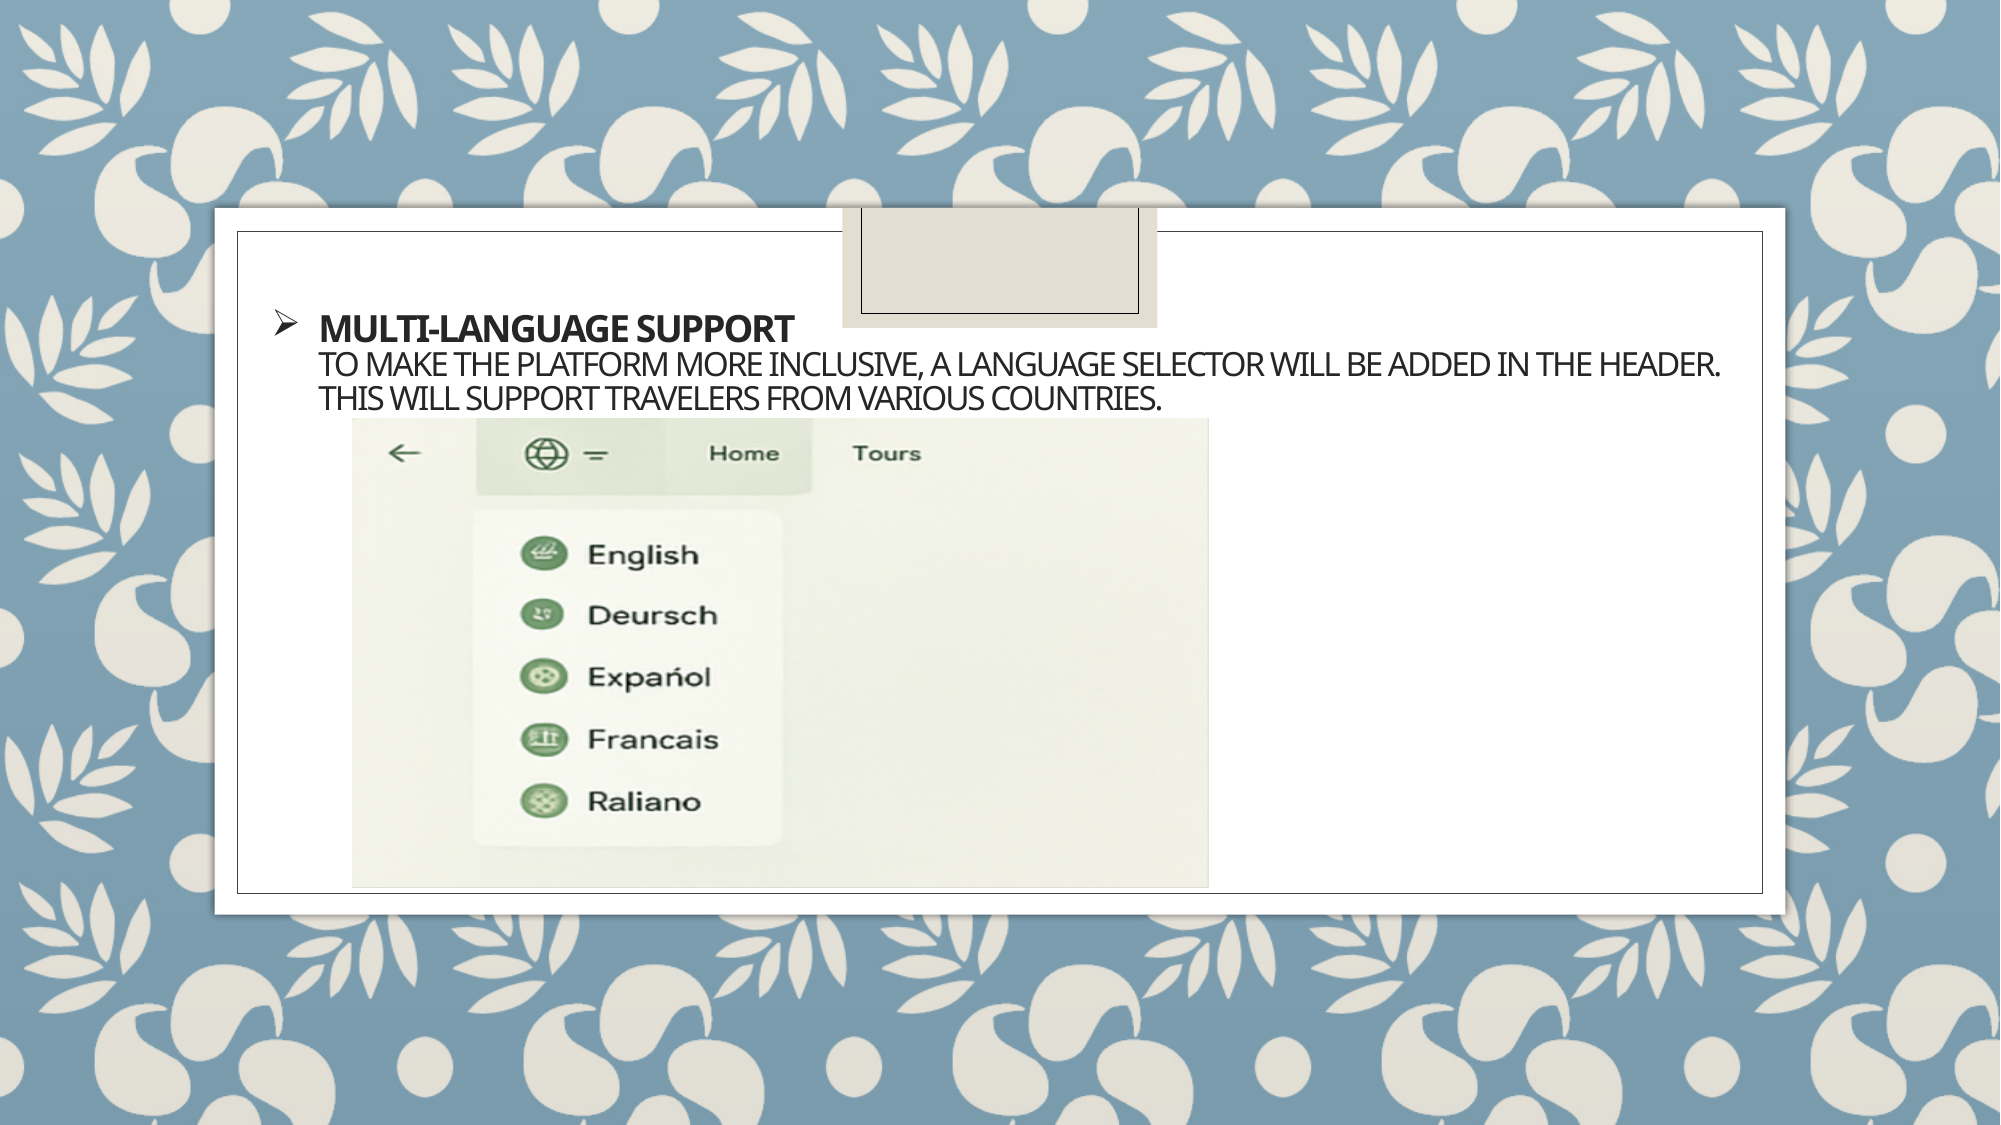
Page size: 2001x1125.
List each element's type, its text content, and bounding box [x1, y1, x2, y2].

picture [352, 418, 1210, 889]
title Multi-language Support To make the platform more inclusive, a language selector will be added in the header. This will support travelers from various countries. [256, 266, 1745, 463]
